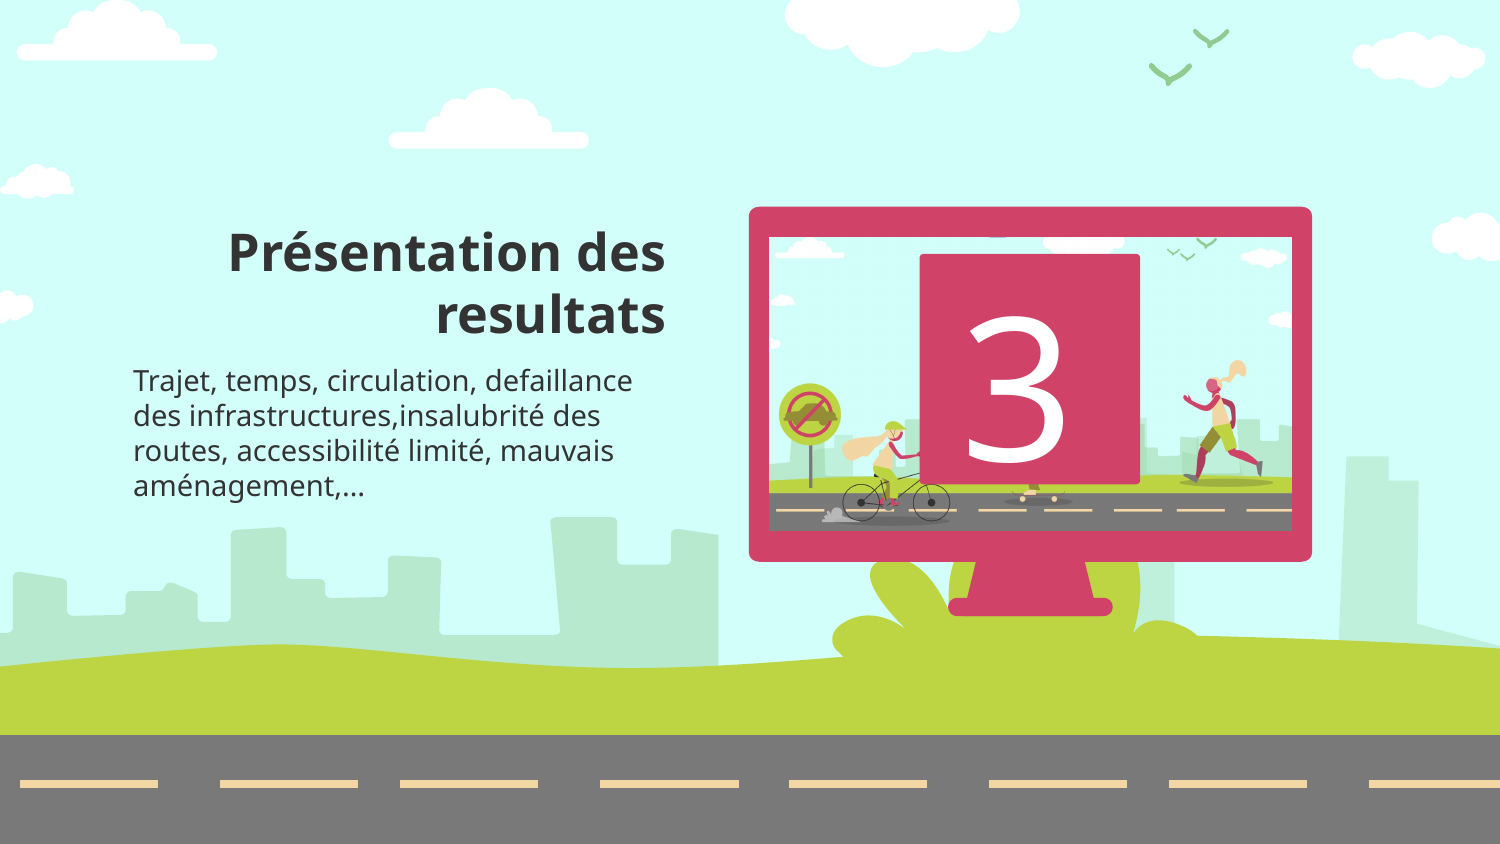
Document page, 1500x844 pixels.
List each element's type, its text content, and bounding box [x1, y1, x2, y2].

text_box [948, 597, 1113, 617]
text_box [919, 253, 1177, 490]
subtitle Trajet, temps, circulation, defaillance des infrastructures,insalubrité des routes, accessibilité limité, mauvais aménagement,… [118, 346, 682, 479]
text_box [388, 88, 589, 149]
picture [769, 237, 1292, 532]
text_box [748, 206, 1313, 562]
text_box [967, 562, 1094, 597]
title Présentation des resultats [118, 256, 682, 346]
